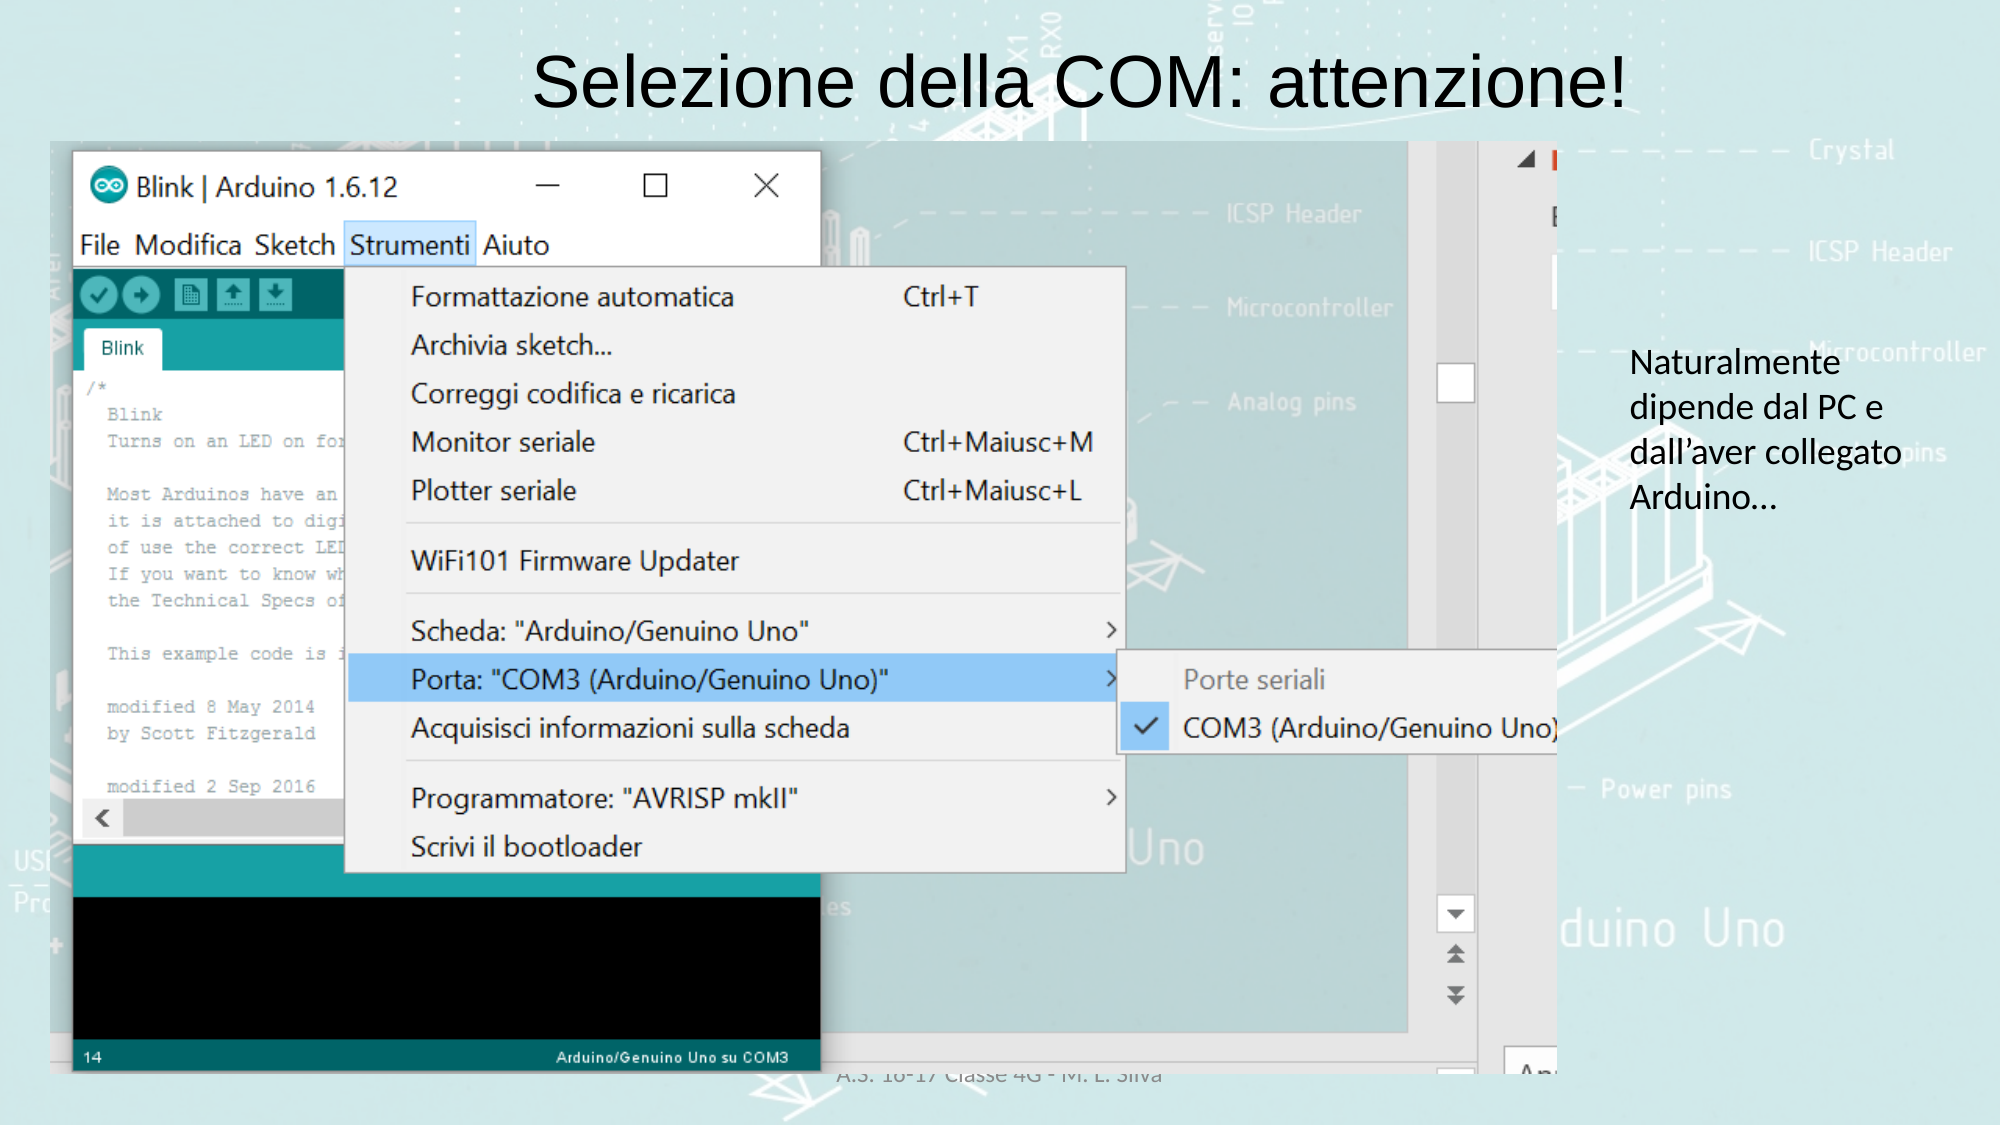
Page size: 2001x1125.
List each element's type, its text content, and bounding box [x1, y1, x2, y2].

text_box Naturalmente dipende dal PC e dall’aver collegato Arduino… [1614, 329, 1959, 525]
title Selezione della COM: attenzione! [516, 24, 1654, 142]
picture [50, 141, 1557, 1075]
footer A.S. 16-17 Classe 4G - M. L. Silva [662, 1075, 1338, 1103]
